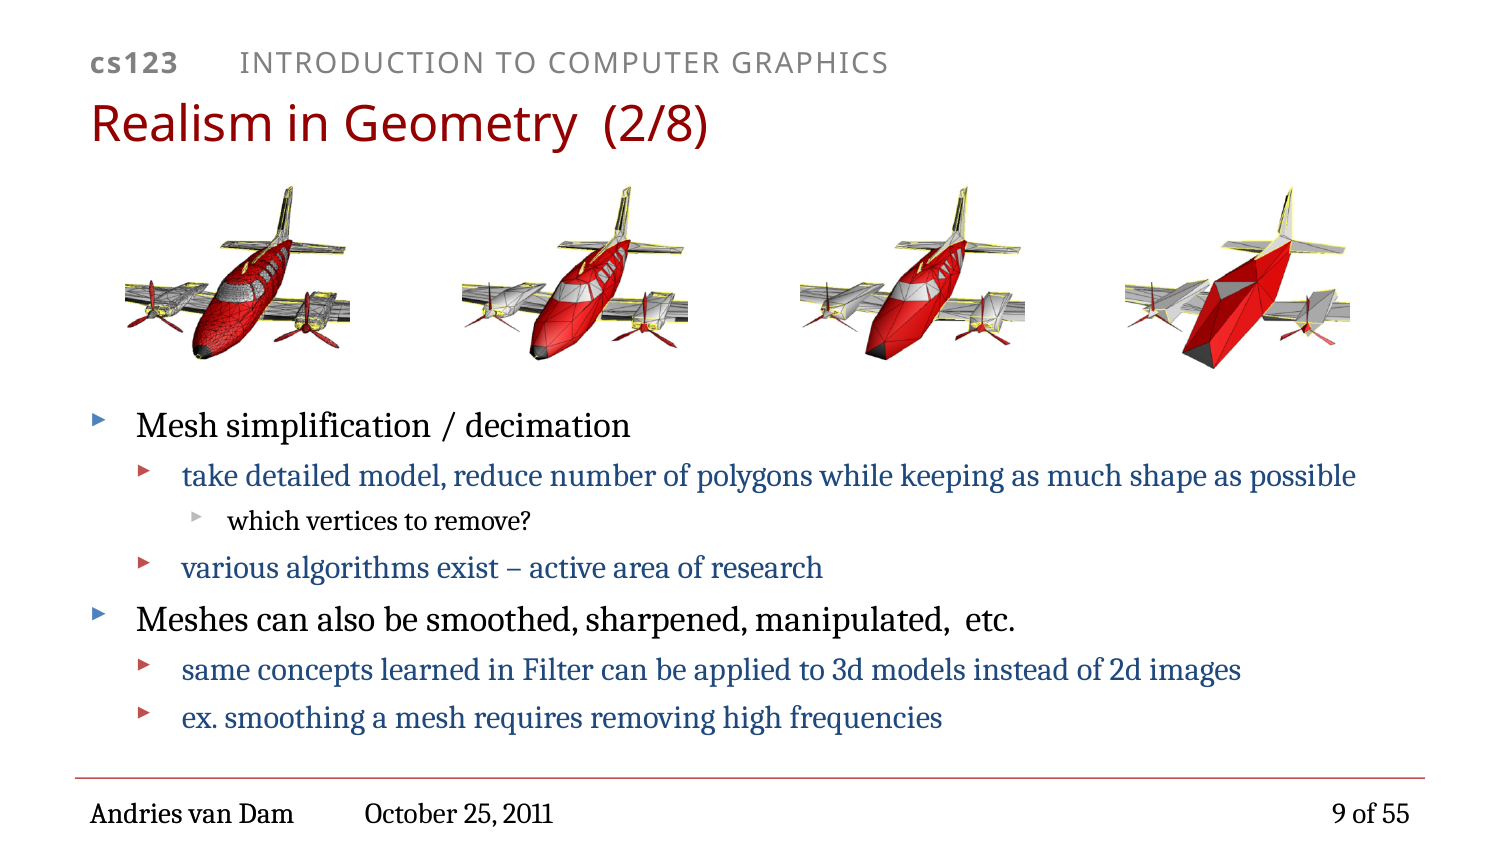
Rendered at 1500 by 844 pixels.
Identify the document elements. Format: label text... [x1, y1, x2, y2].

picture [462, 170, 688, 394]
title Realism in Geometry (2/8) [75, 84, 1425, 160]
picture [1124, 170, 1351, 394]
picture [124, 170, 351, 394]
footer October 25, 2011 [350, 787, 1213, 827]
picture [799, 170, 1026, 394]
slide_number 9 of 55 [1224, 787, 1425, 827]
list Mesh simplification / decimation take detailed model, reduce number of polygons while keeping as much shape as possible which vertices to remove? various algorithms exist – active area of research Meshes can also be smoothed, sharpened, manipulated, etc. same concepts learned in Filter can be applied to 3d models instead of 2d images ex. smoothing a mesh requires removing high frequencies [75, 393, 1388, 769]
